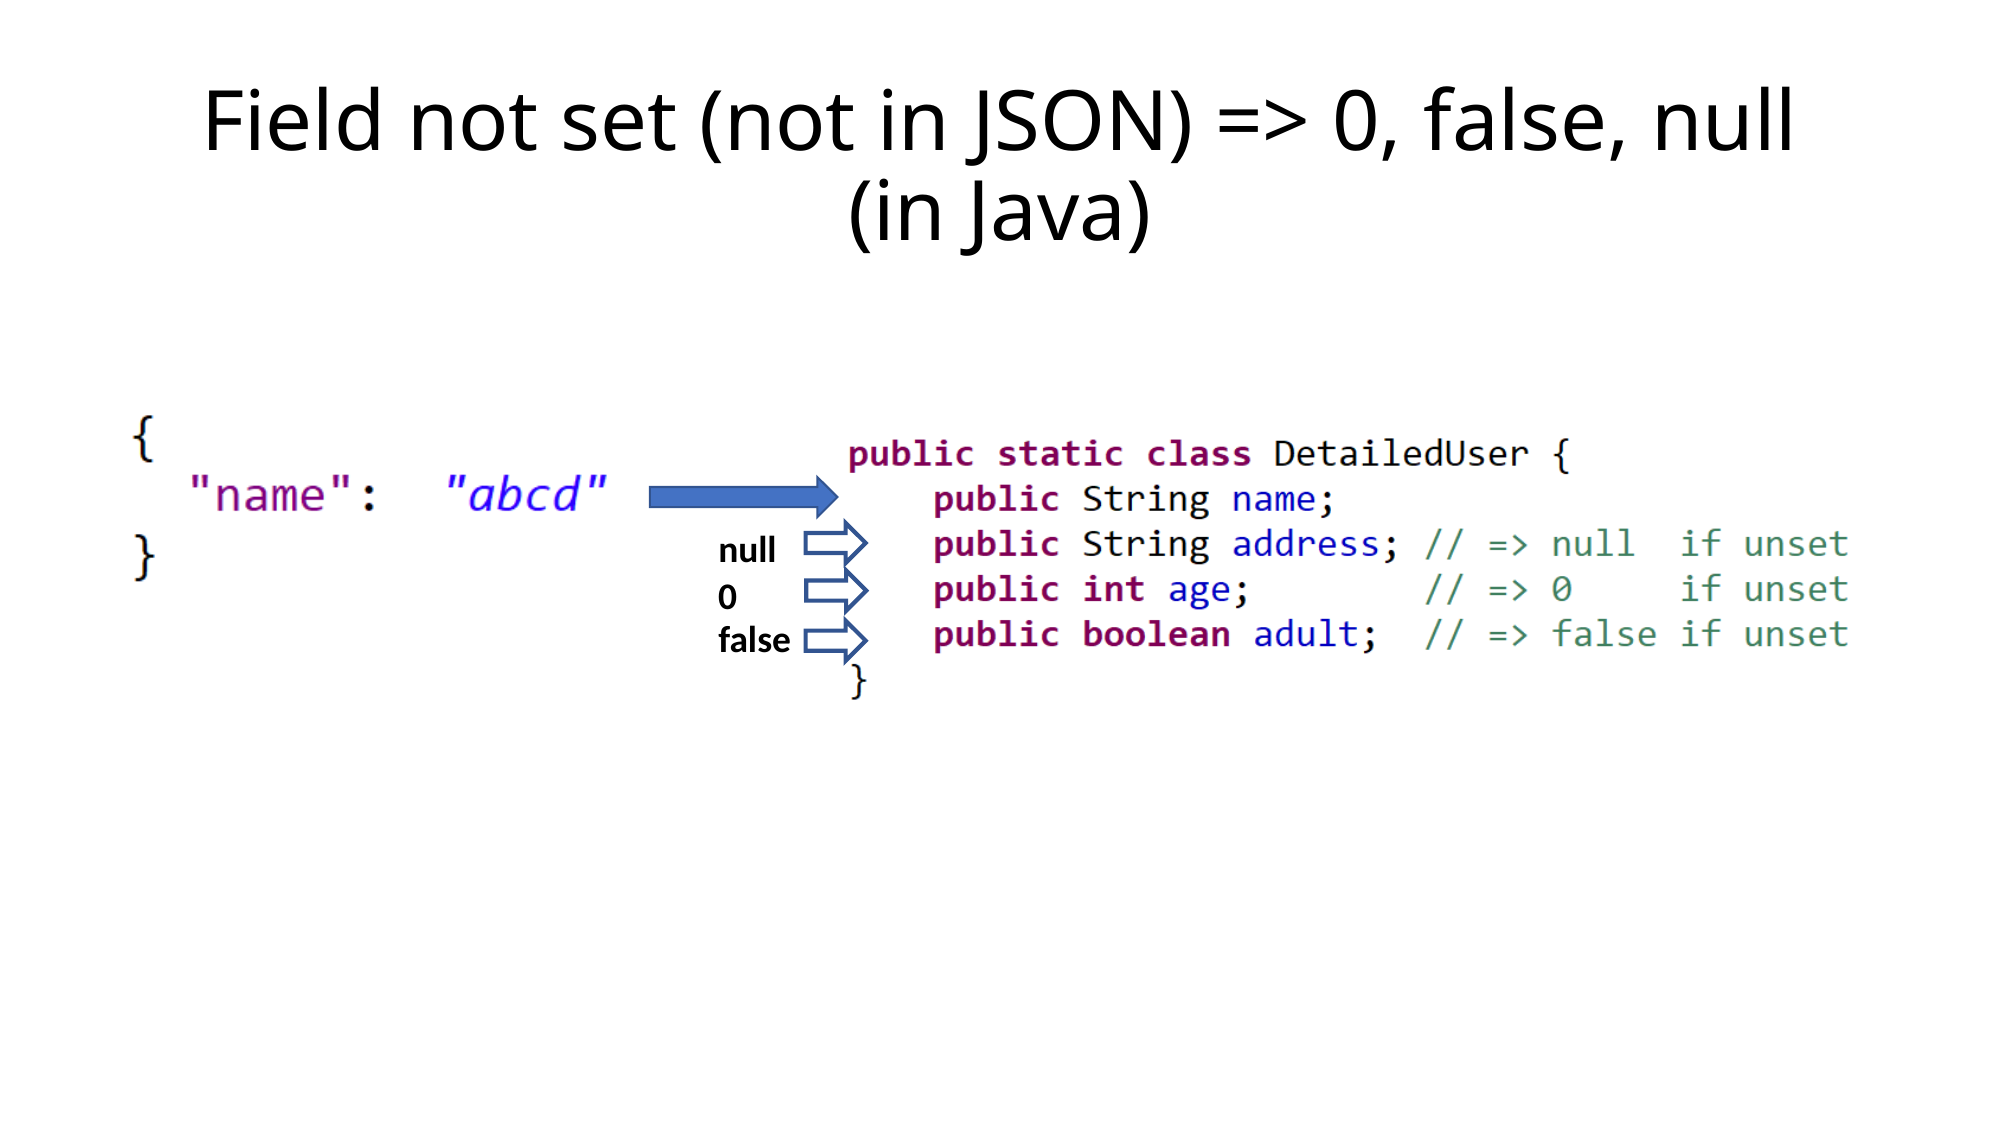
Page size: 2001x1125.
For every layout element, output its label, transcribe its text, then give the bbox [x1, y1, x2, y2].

text_box 0 [703, 564, 753, 607]
text_box [805, 579, 837, 602]
picture [837, 429, 1870, 708]
text_box [804, 531, 837, 555]
text_box null [703, 517, 792, 577]
text_box false [703, 607, 807, 668]
title Field not set (not in JSON) => 0, false, null (in Java) [137, 59, 1863, 278]
text_box [648, 474, 837, 520]
text_box [804, 629, 837, 652]
picture [130, 400, 635, 594]
